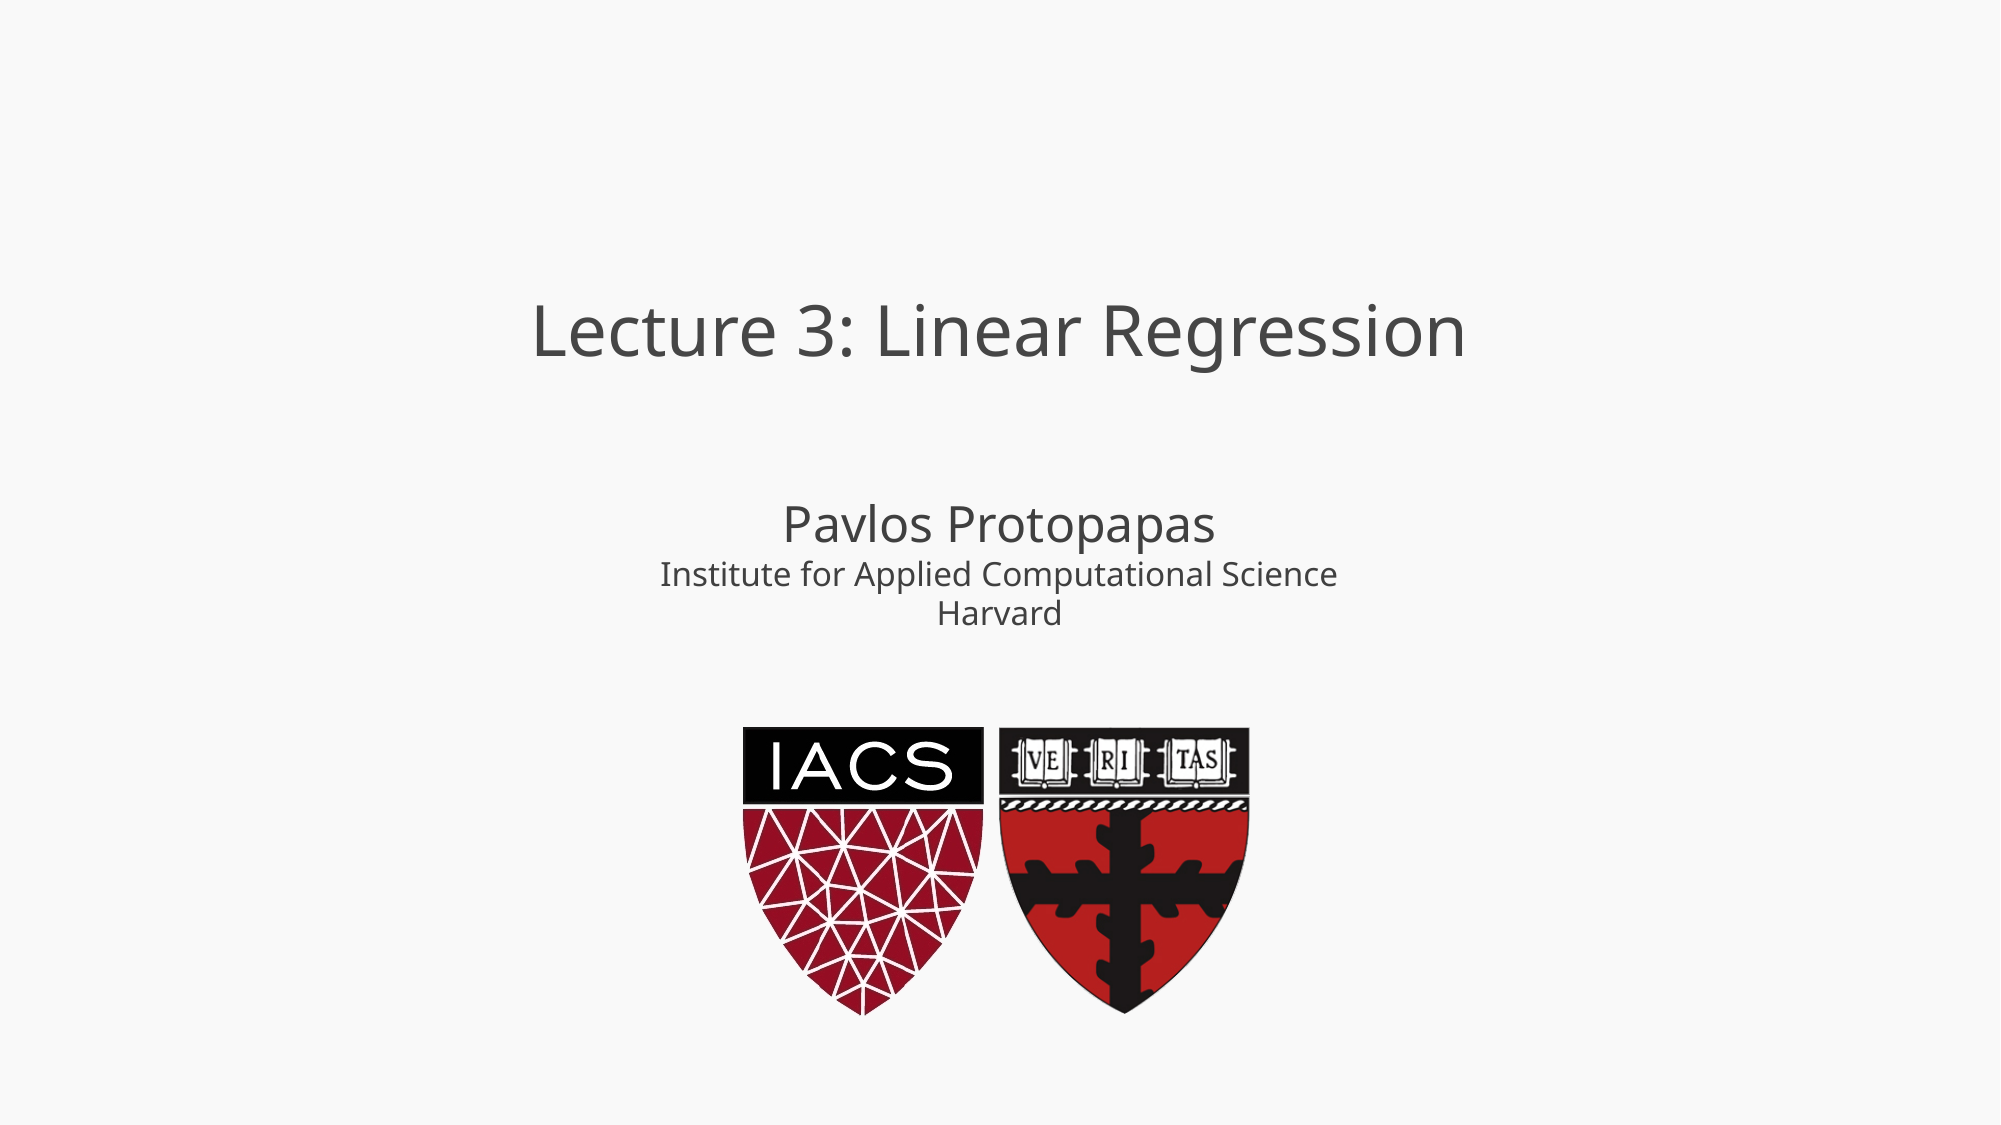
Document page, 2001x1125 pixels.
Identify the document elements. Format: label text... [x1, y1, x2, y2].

picture [734, 726, 990, 1016]
title Lecture 3: Linear Regression [150, 278, 1850, 509]
picture [996, 726, 1252, 1016]
